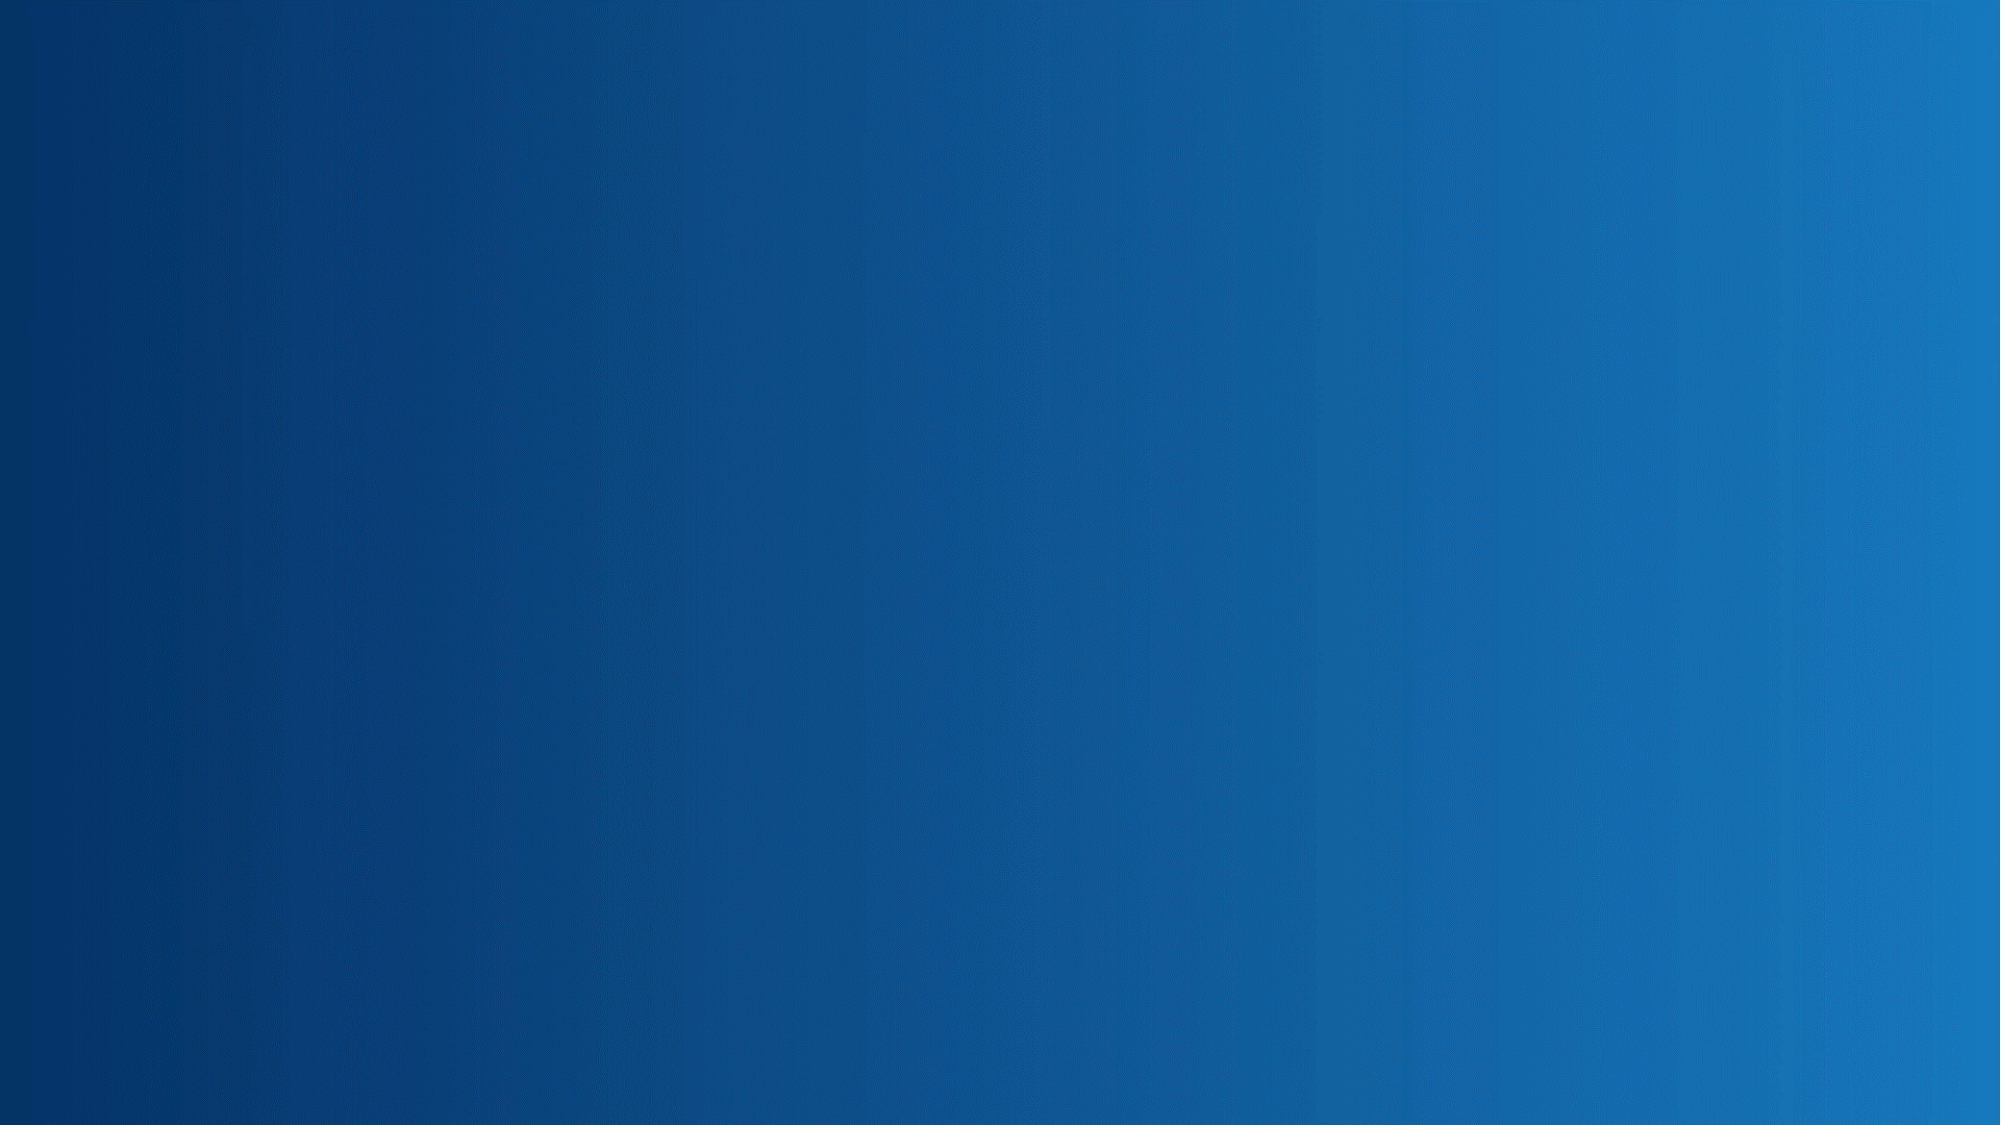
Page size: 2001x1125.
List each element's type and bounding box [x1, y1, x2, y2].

text_box [0, 0, 2000, 1125]
